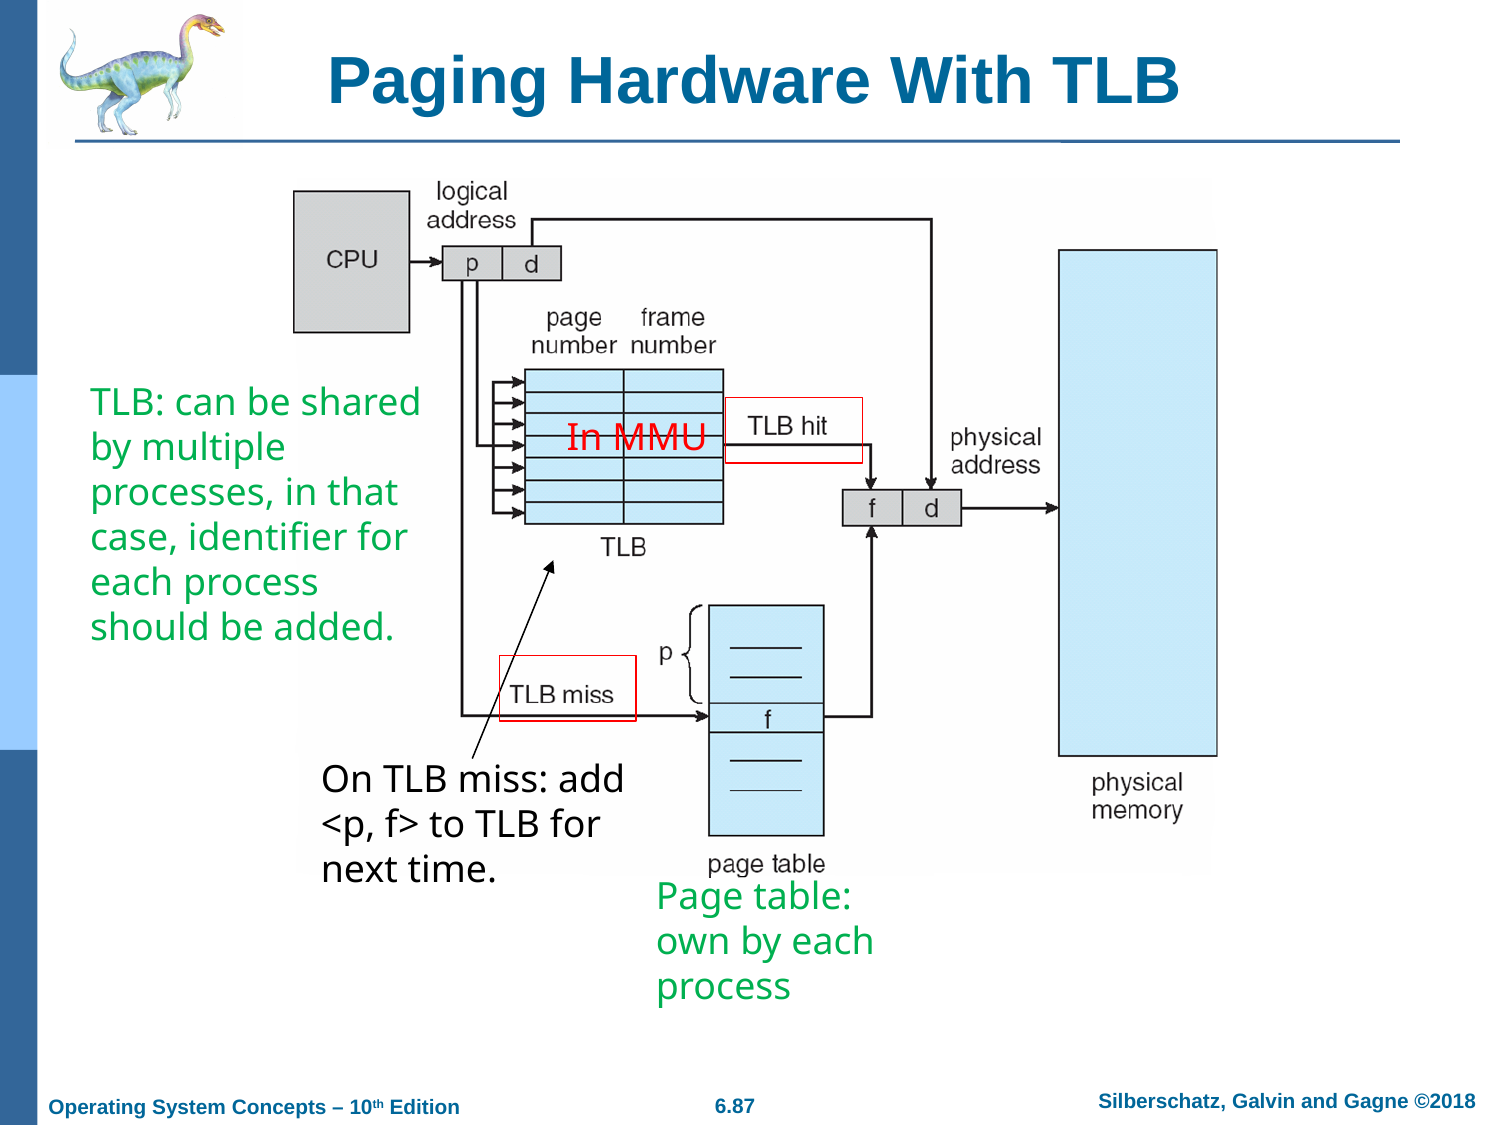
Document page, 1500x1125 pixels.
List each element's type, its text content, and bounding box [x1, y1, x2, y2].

picture [46, 0, 243, 149]
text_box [472, 559, 554, 759]
text_box Page table: own by each process [641, 887, 947, 1015]
picture [292, 177, 1218, 878]
text_box TLB: can be shared by multiple processes, in that case, identifier for each process should be added. [75, 370, 287, 656]
title Paging Hardware With TLB [80, 29, 1431, 125]
